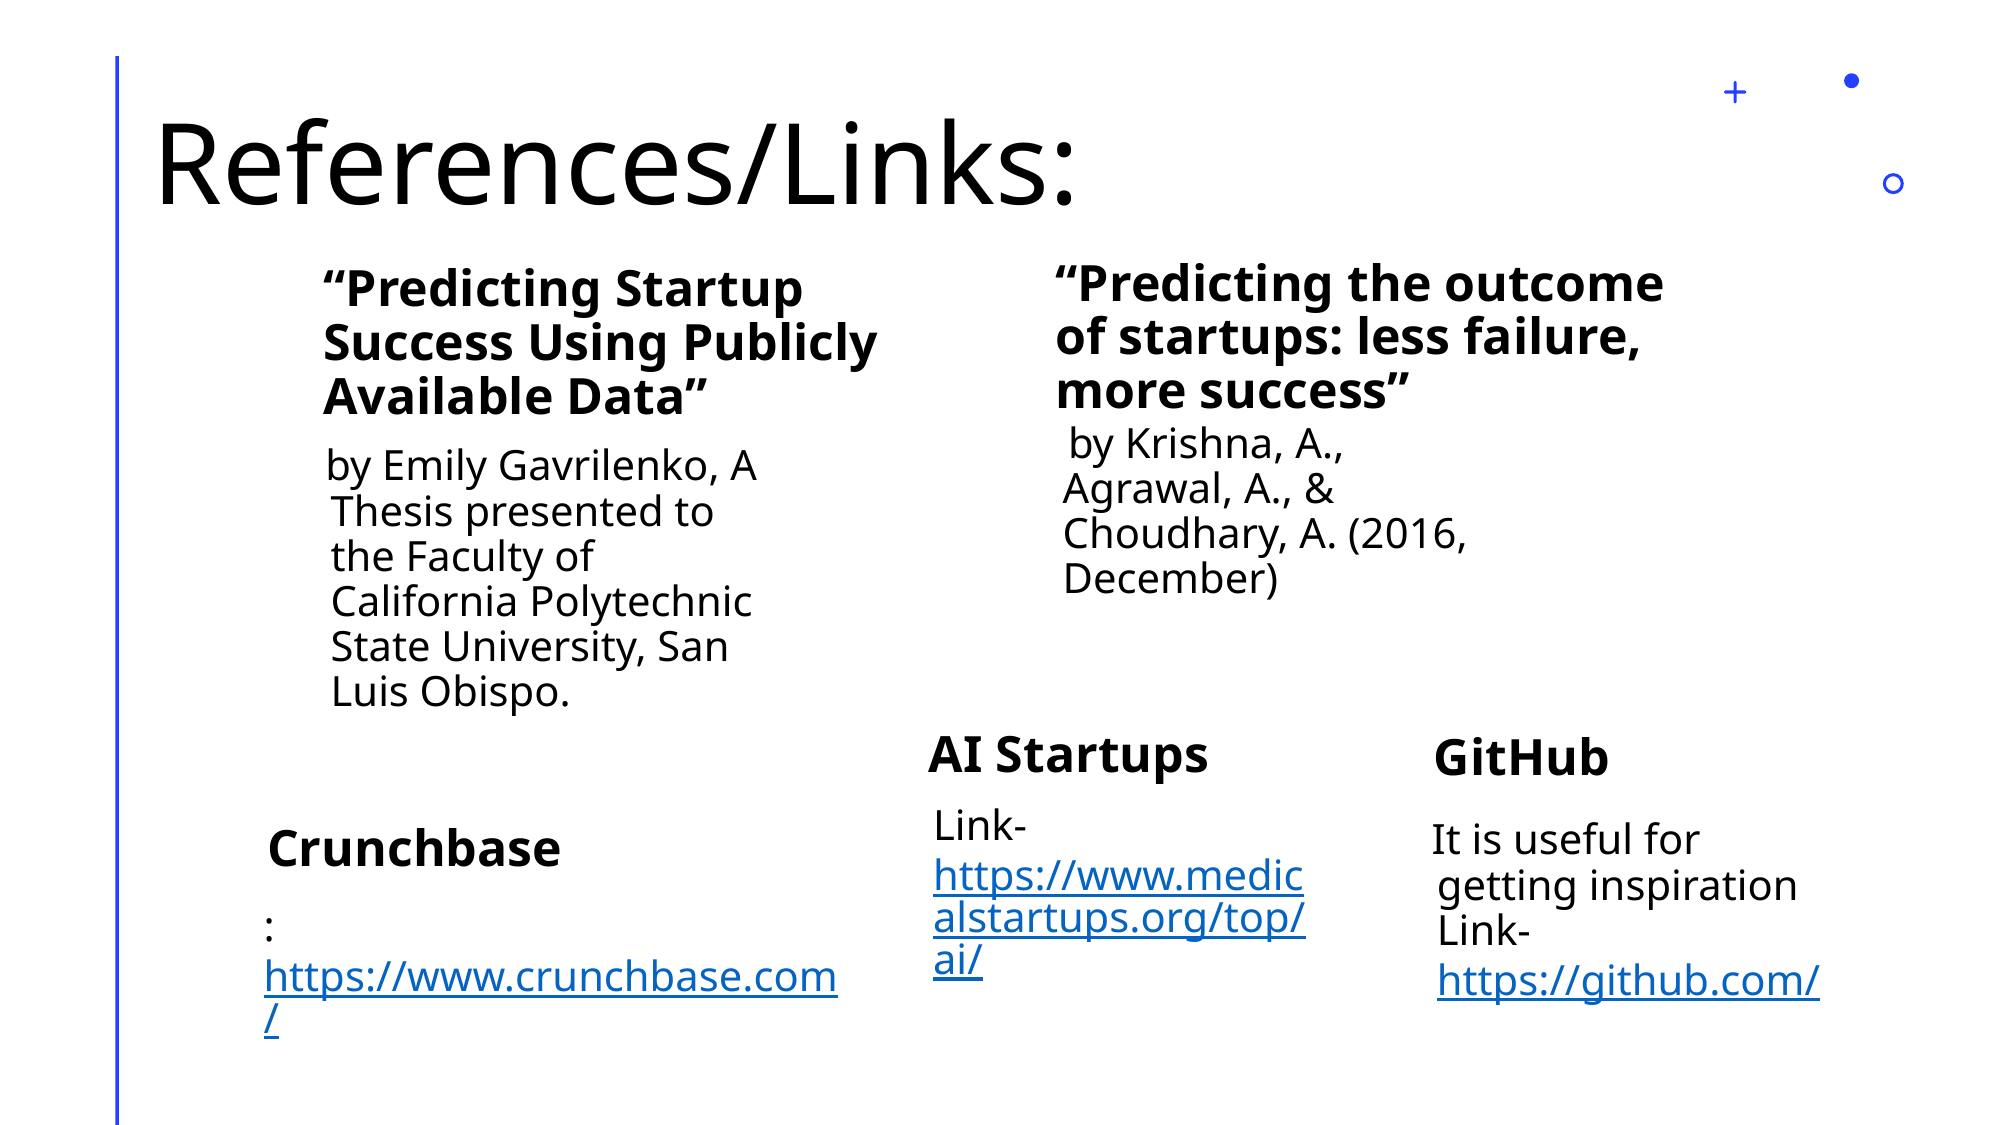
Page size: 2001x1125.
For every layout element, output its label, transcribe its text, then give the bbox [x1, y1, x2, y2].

text_box “Predicting the outcome of startups: less failure, more success” [1040, 292, 1697, 428]
text_box Crunchbase [252, 809, 762, 885]
text_box :https://www.crunchbase.com/ [248, 892, 868, 1015]
title References/Links: [137, 59, 1863, 278]
list It is useful for getting inspiration Link- https://github.com/ [1384, 811, 1850, 1125]
text_box AI Startups [914, 715, 1010, 791]
text_box by Krishna, A., Agrawal, A., & Choudhary, A. (2016, December) [1010, 414, 1537, 925]
list GitHub [1537, 658, 1884, 794]
text_box Link- https://www.medicalstartups.org/top/ai/ [918, 791, 1010, 914]
list by Emily Gavrilenko, A Thesis presented to the Faculty of California Polytechnic State University, San Luis Obispo. [278, 437, 805, 892]
list “Predicting Startup Success Using Publicly Available Data” [308, 298, 965, 434]
